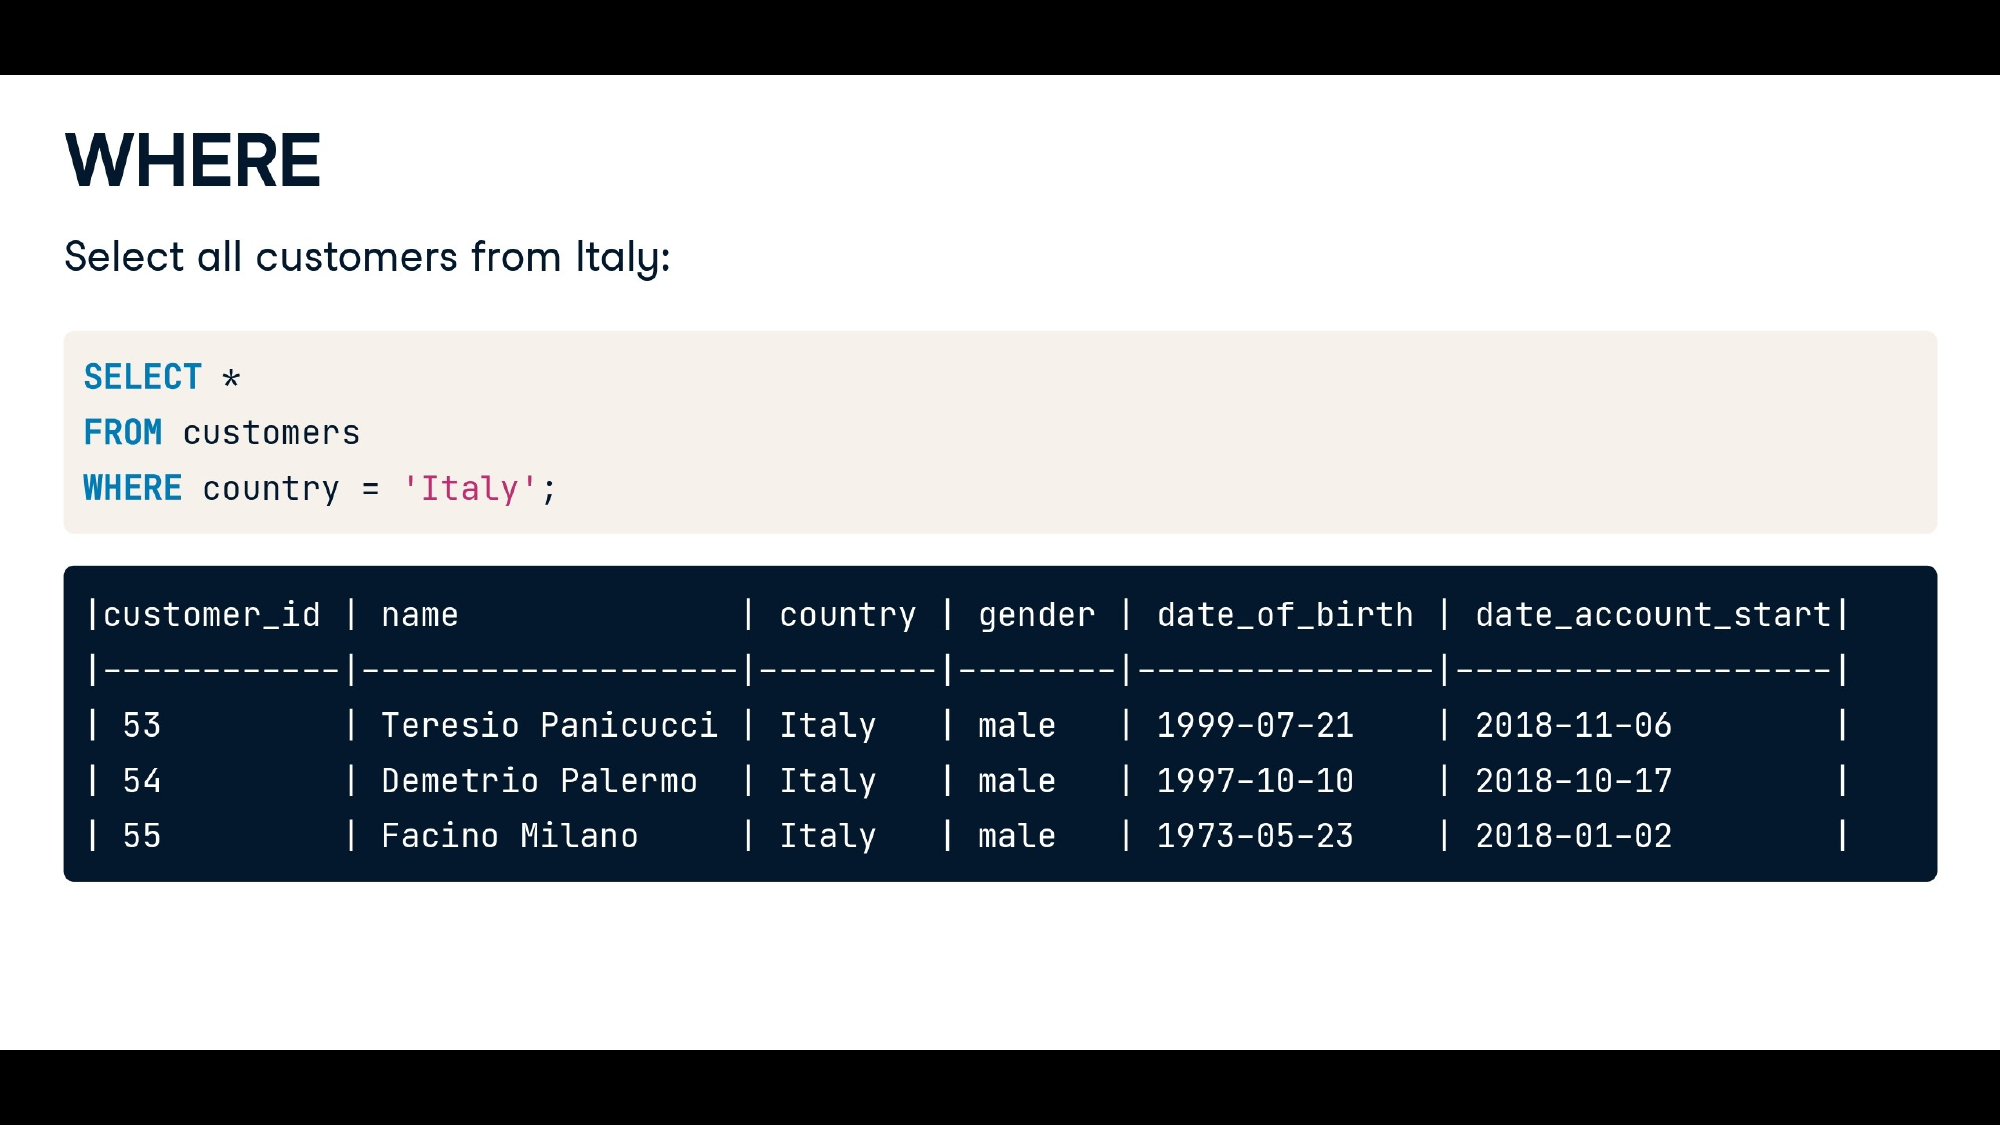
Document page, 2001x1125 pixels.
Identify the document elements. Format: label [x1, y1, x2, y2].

picture [0, 75, 2000, 1050]
